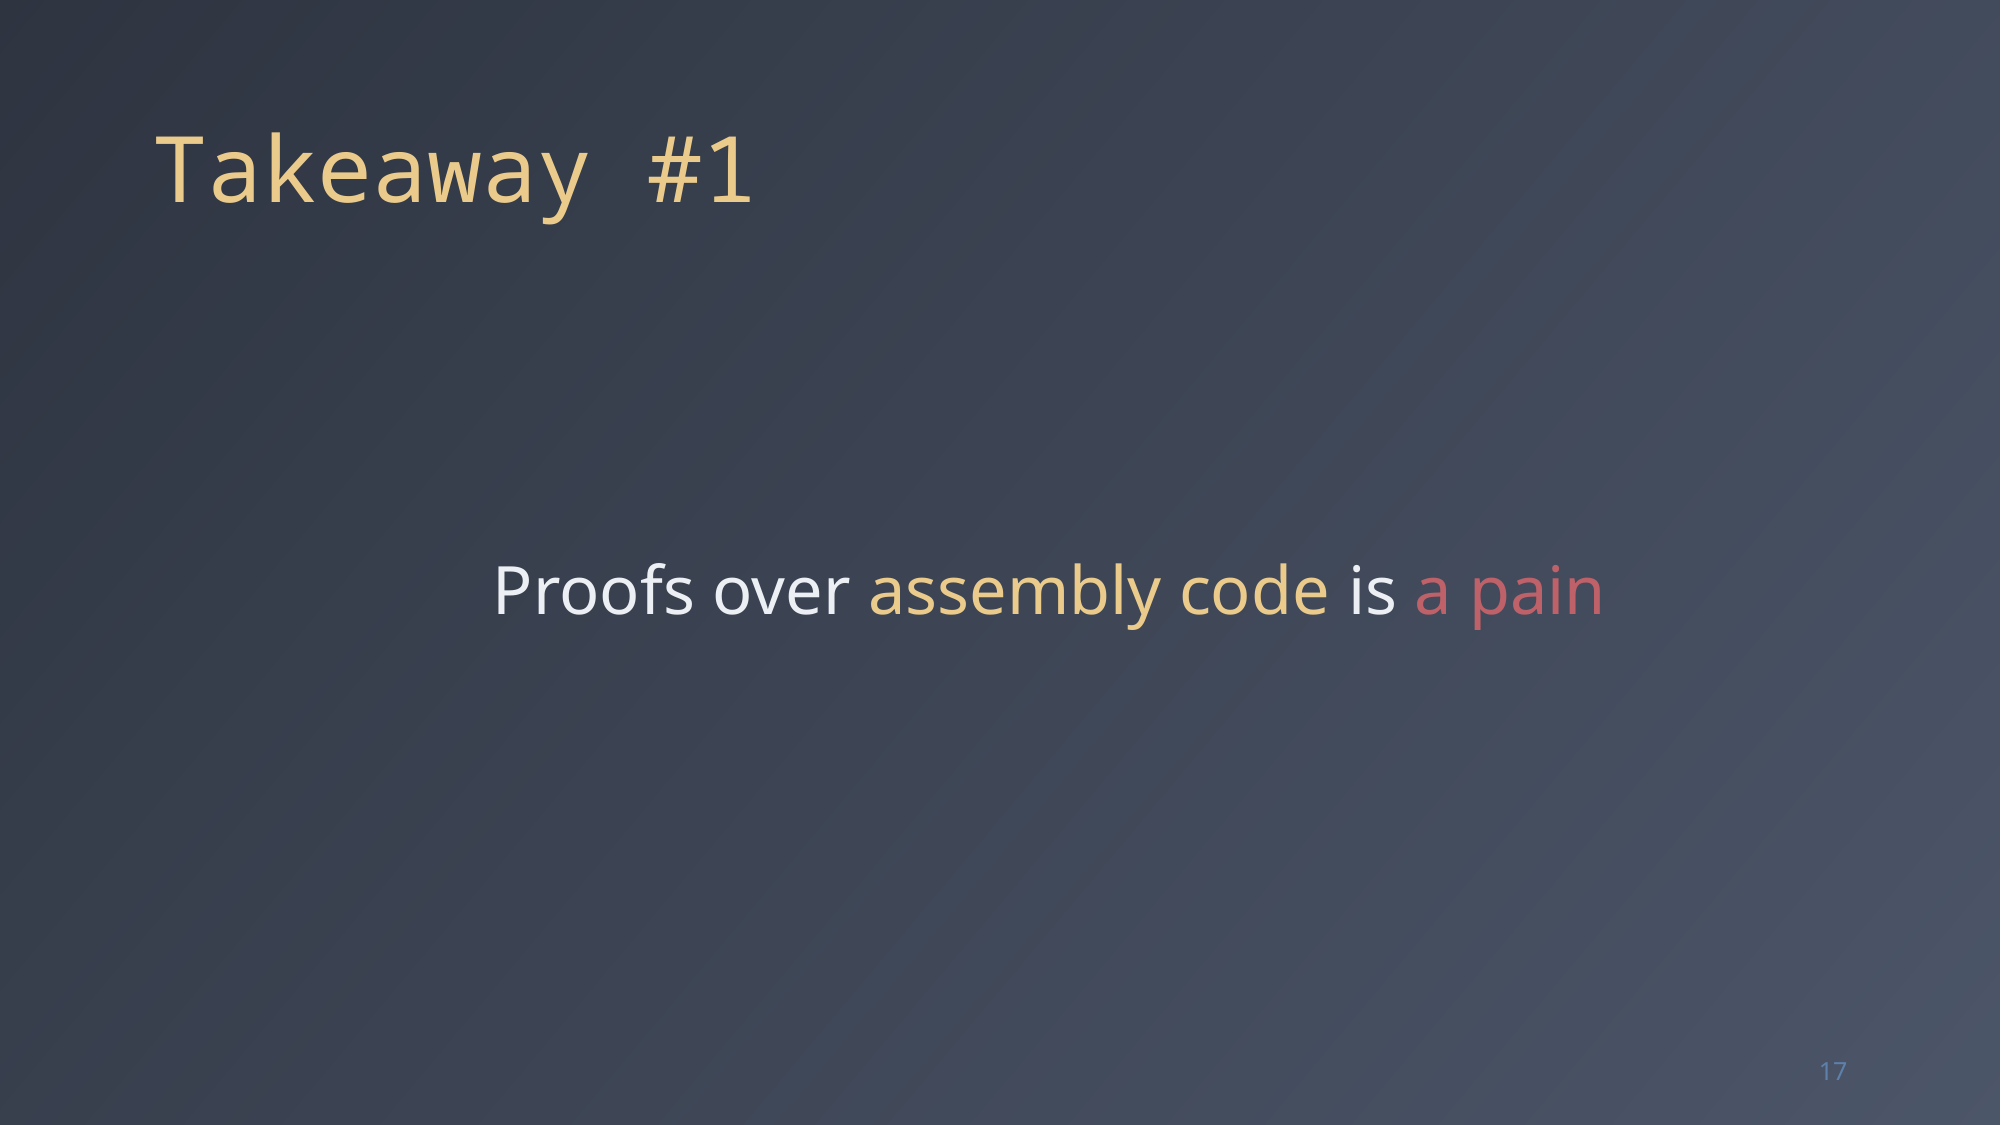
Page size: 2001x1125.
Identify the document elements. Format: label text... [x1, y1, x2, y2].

text_box Proofs over assembly code is a pain [477, 540, 1622, 635]
title Takeaway #1 [137, 26, 1863, 230]
slide_number 17 [1738, 1042, 1863, 1103]
